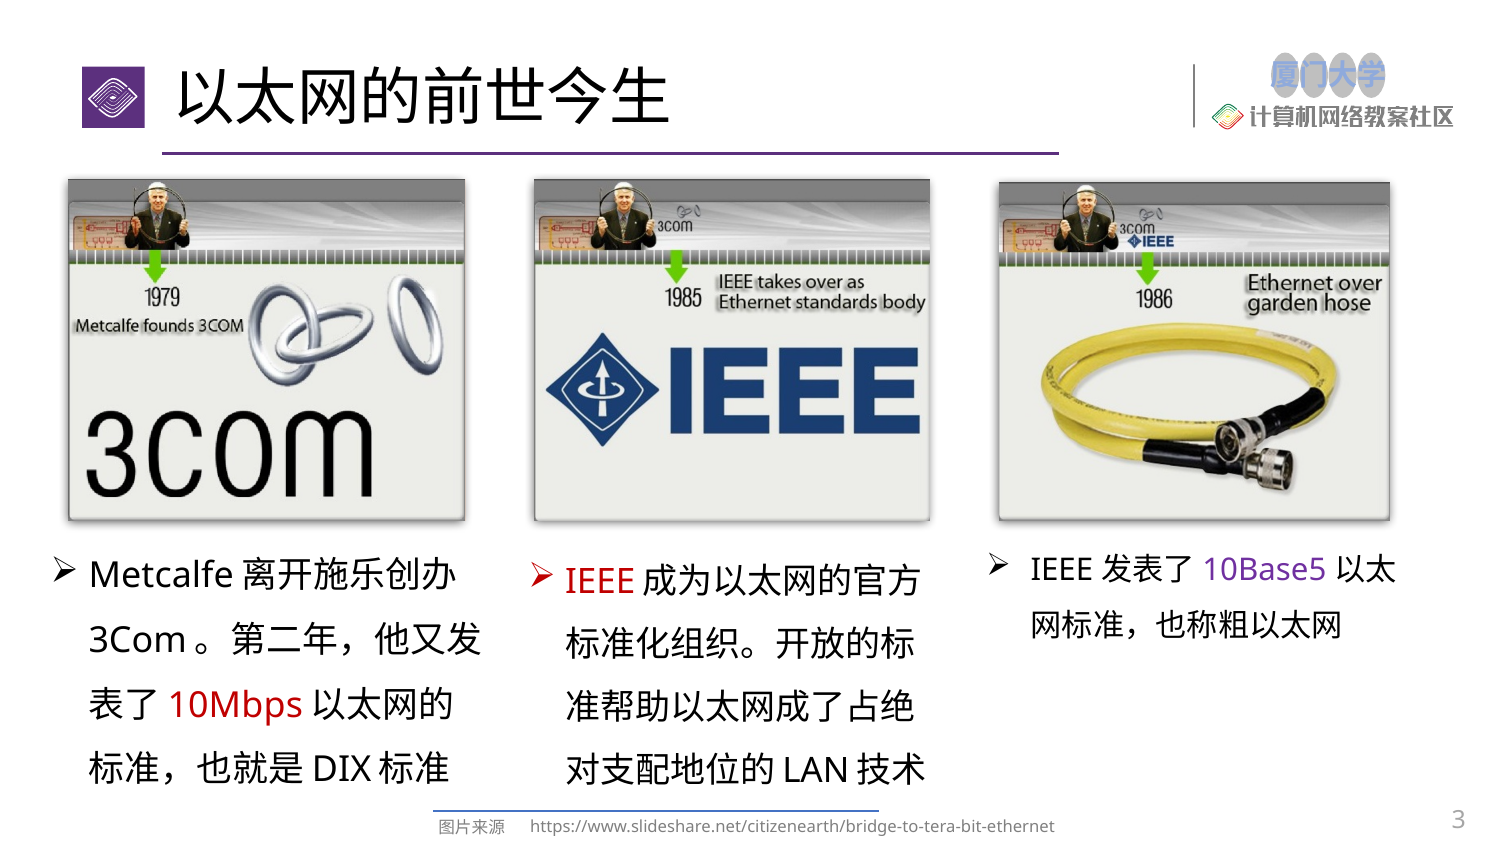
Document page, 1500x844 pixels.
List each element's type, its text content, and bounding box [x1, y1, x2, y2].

slide_number 3 [1068, 798, 1478, 844]
text_box Metcalfe离开施乐创办3Com。第二年，他又发表了10Mbps以太网的标准，也就是DIX标准 [39, 525, 495, 799]
picture [68, 179, 465, 521]
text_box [423, 808, 1079, 844]
title 以太网的前世今生 [160, 44, 1173, 154]
list IEEE发表了10Base5以太网标准，也称粗以太网 [975, 525, 1411, 799]
picture [534, 179, 930, 521]
picture [998, 182, 1390, 521]
text_box IEEE成为以太网的官方标准化组织。开放的标准帮助以太网成了占绝对支配地位的LAN技术 [517, 532, 953, 799]
